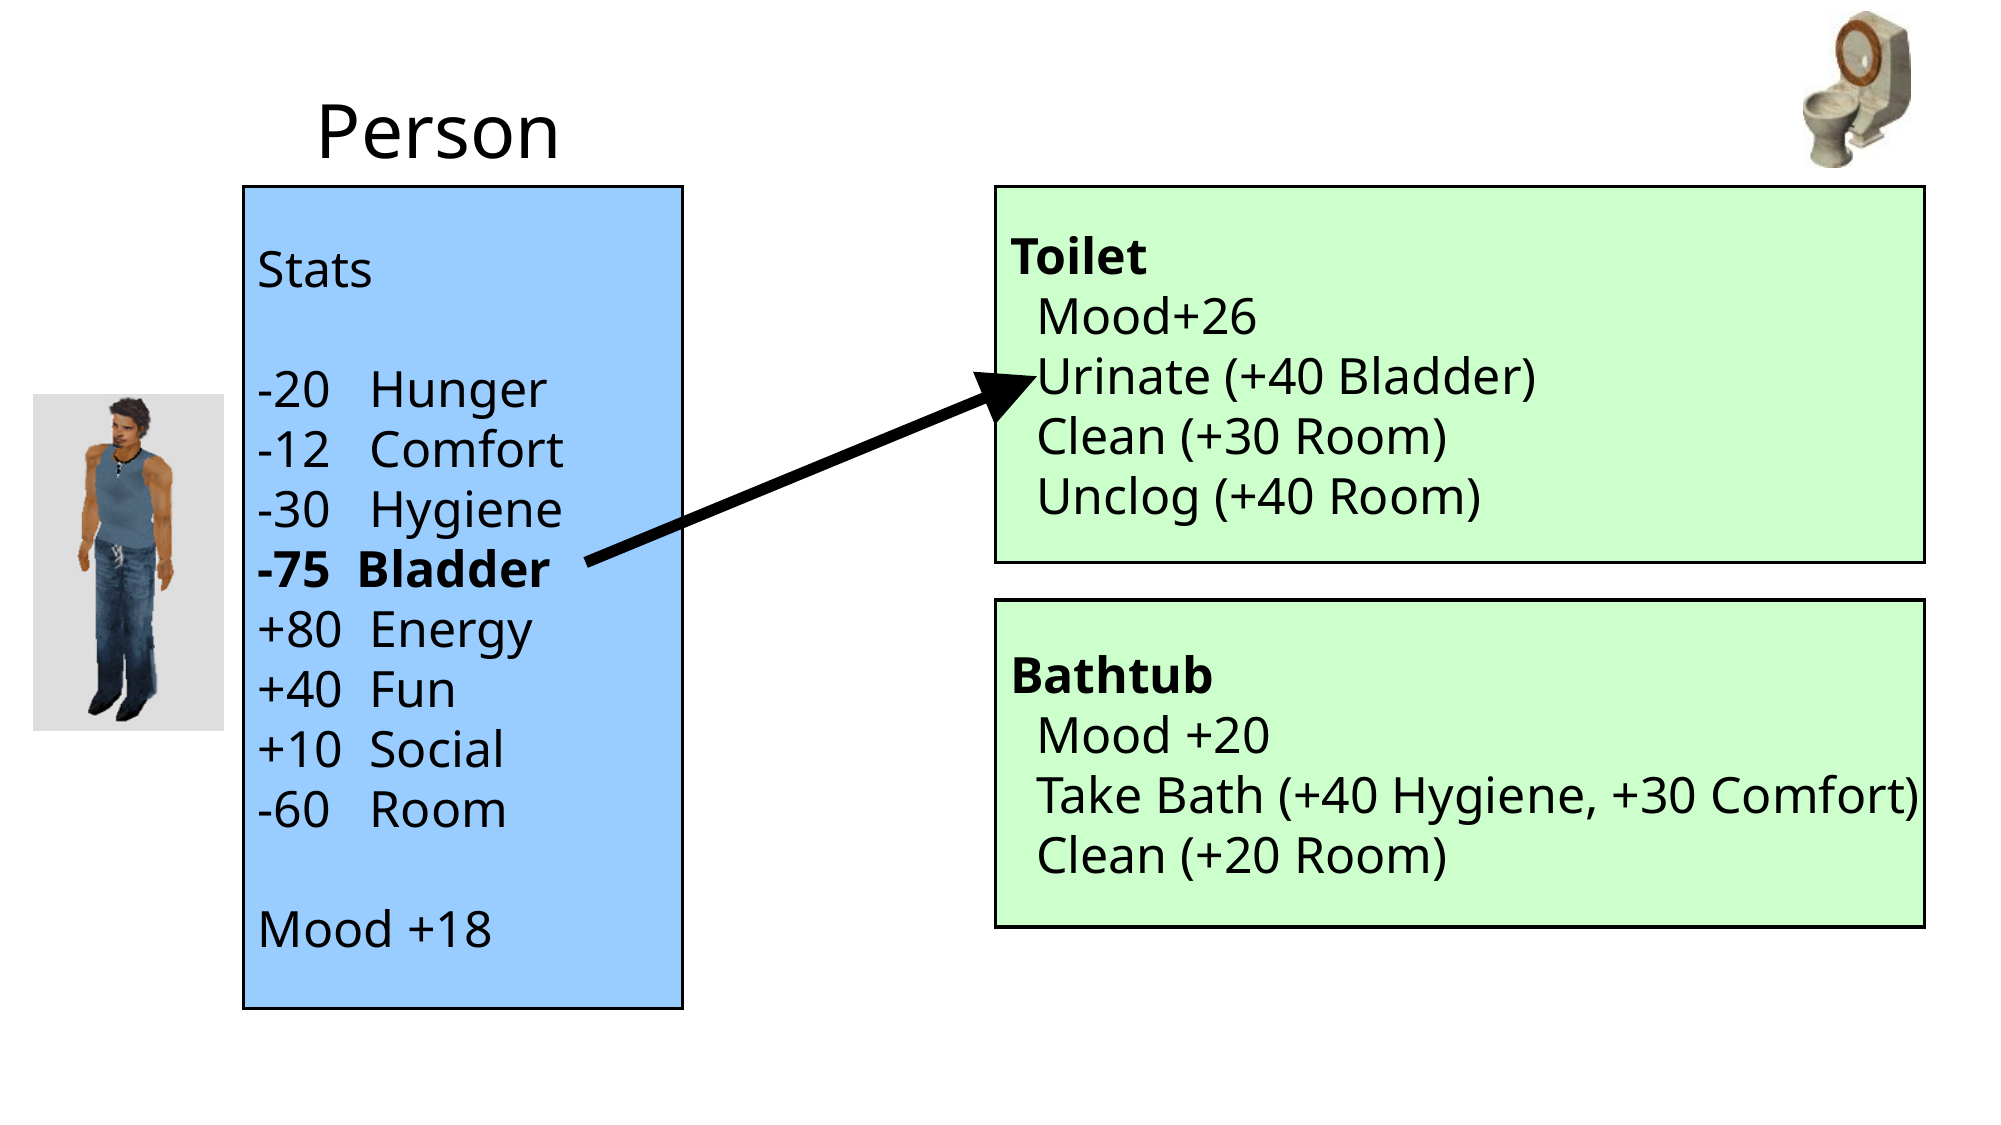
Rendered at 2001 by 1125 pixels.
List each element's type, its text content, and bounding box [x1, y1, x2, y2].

text_box Toilet Mood+26 Urinate (+40 Bladder) Clean (+30 Room) Unclog (+40 Room) [995, 186, 1925, 563]
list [1803, 11, 1911, 168]
text_box Stats -20 Hunger -12 Comfort -30 Hygiene -75 Bladder +80 Energy +40 Fun +10 Social -60 Room Mood +18 [243, 186, 683, 1009]
text_box Bathtub Mood +20 Take Bath (+40 Hygiene, +30 Comfort) Clean (+20 Room) [995, 600, 1925, 928]
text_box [33, 394, 224, 731]
text_box Person [300, 75, 577, 181]
text_box [585, 374, 1037, 563]
